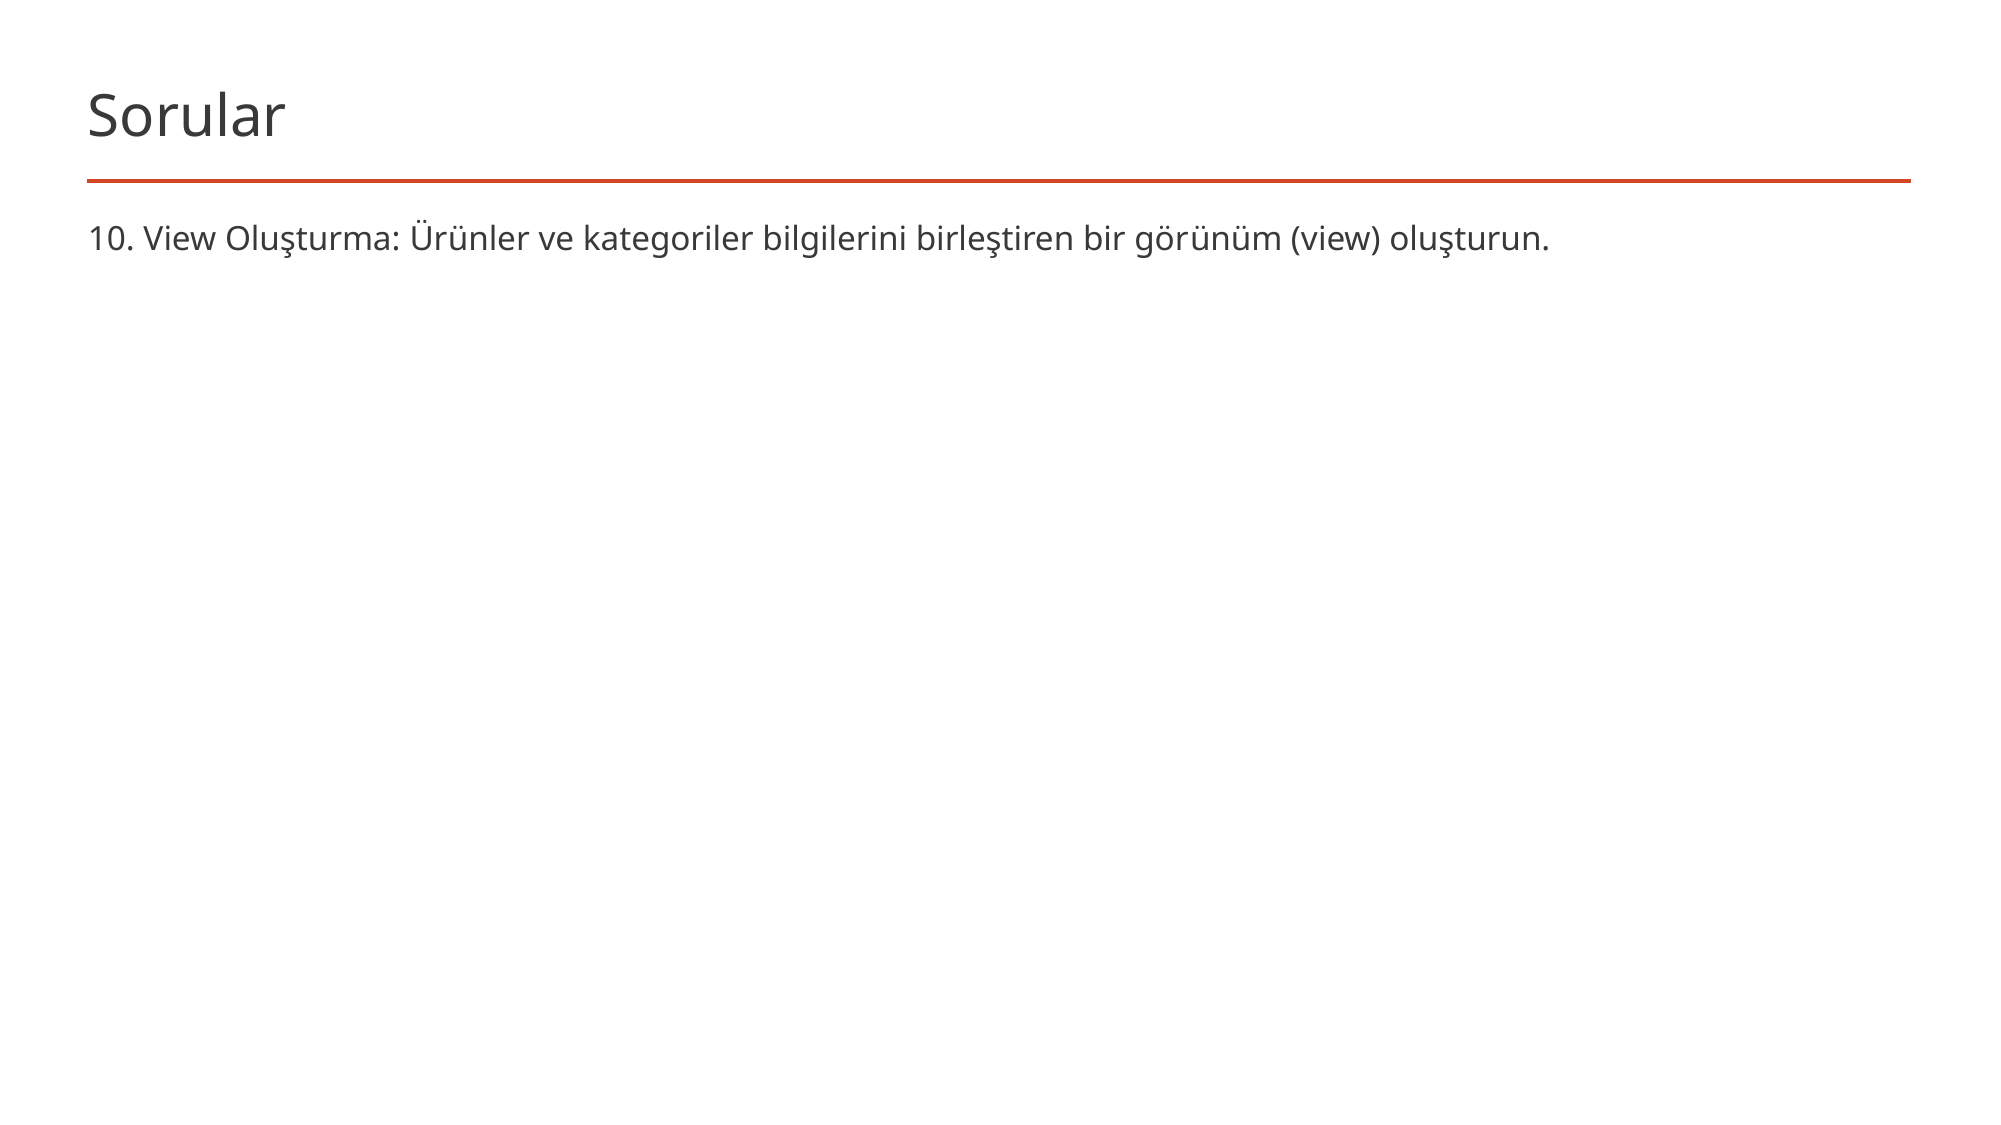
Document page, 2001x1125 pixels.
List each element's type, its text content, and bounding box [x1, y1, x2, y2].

title Sorular [72, 70, 1912, 163]
list 10. View Oluşturma: Ürünler ve kategoriler bilgilerini birleştiren bir görünüm (view) oluşturun. [72, 210, 1912, 965]
